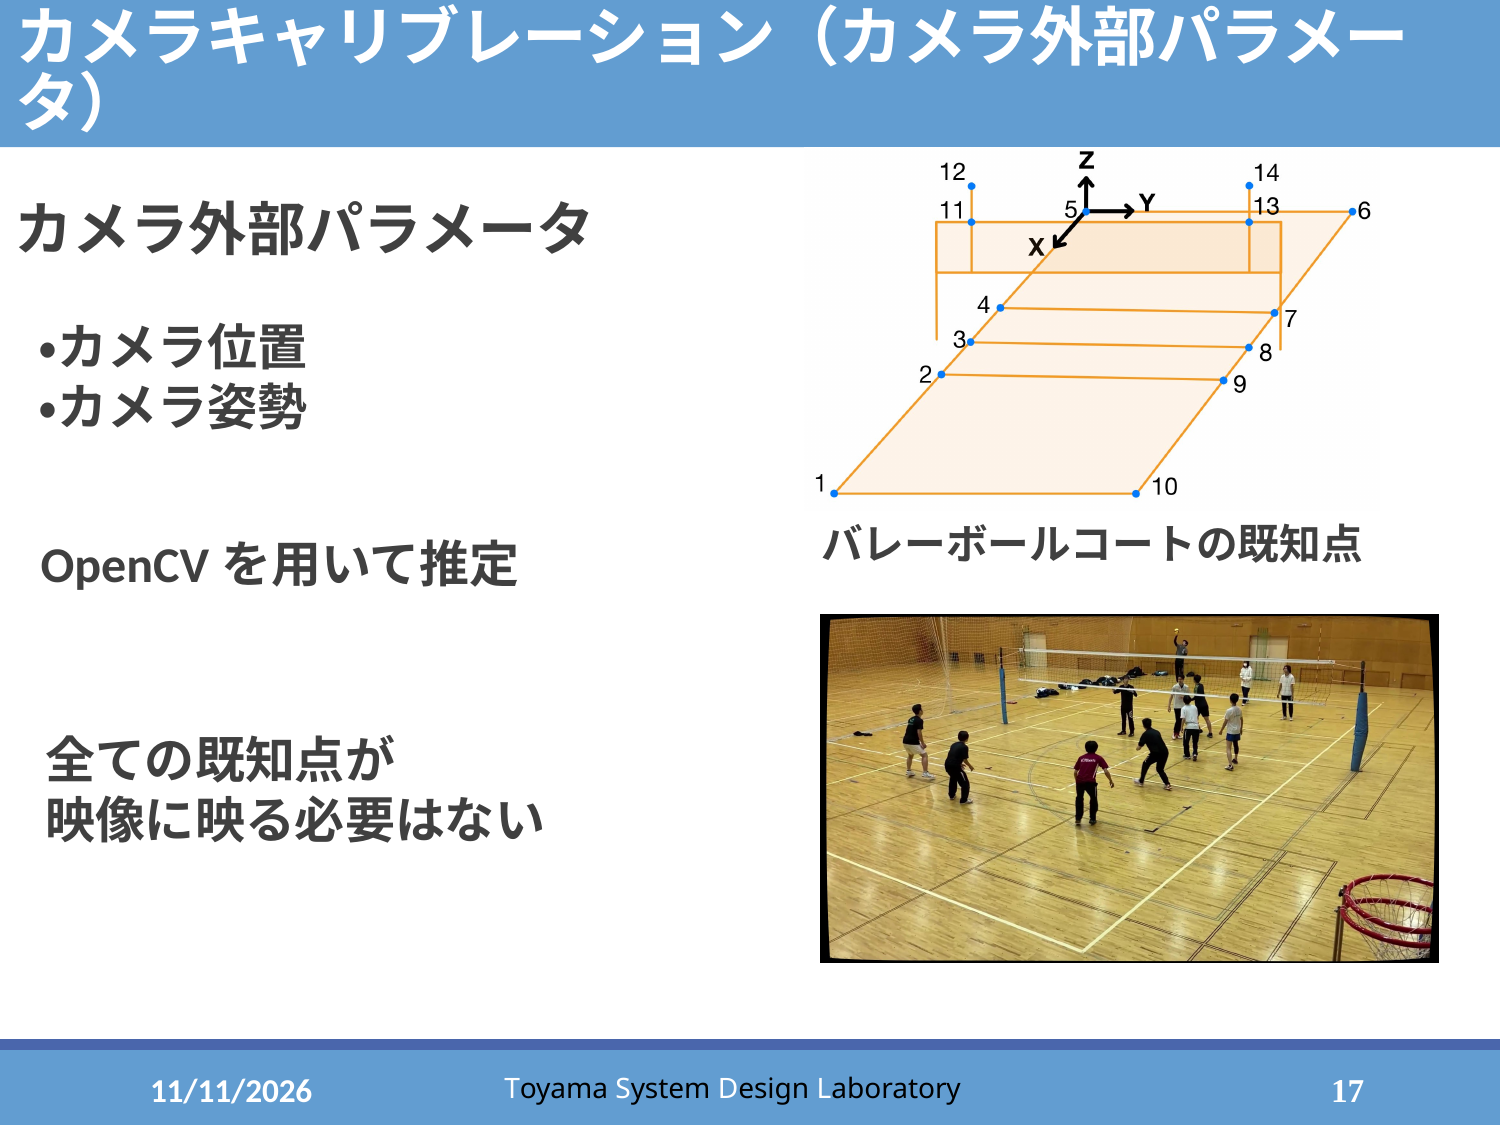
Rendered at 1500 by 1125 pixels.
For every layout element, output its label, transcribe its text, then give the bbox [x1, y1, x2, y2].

picture [820, 614, 1439, 963]
text_box OpenCVを用いて推定 [25, 525, 535, 601]
text_box ・カメラ位置 ・カメラ姿勢 [24, 308, 323, 444]
text_box カメラ外部パラメータ [0, 184, 610, 270]
slide_number 17 [1218, 1059, 1380, 1120]
title カメラキャリブレーション（カメラ外部パラメータ） [0, 0, 1500, 148]
picture [804, 146, 1380, 511]
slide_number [135, 1059, 440, 1120]
text_box 全ての既知点が 映像に映る必要はない [30, 721, 560, 857]
text_box バレーボールコートの既知点 [806, 517, 1378, 575]
